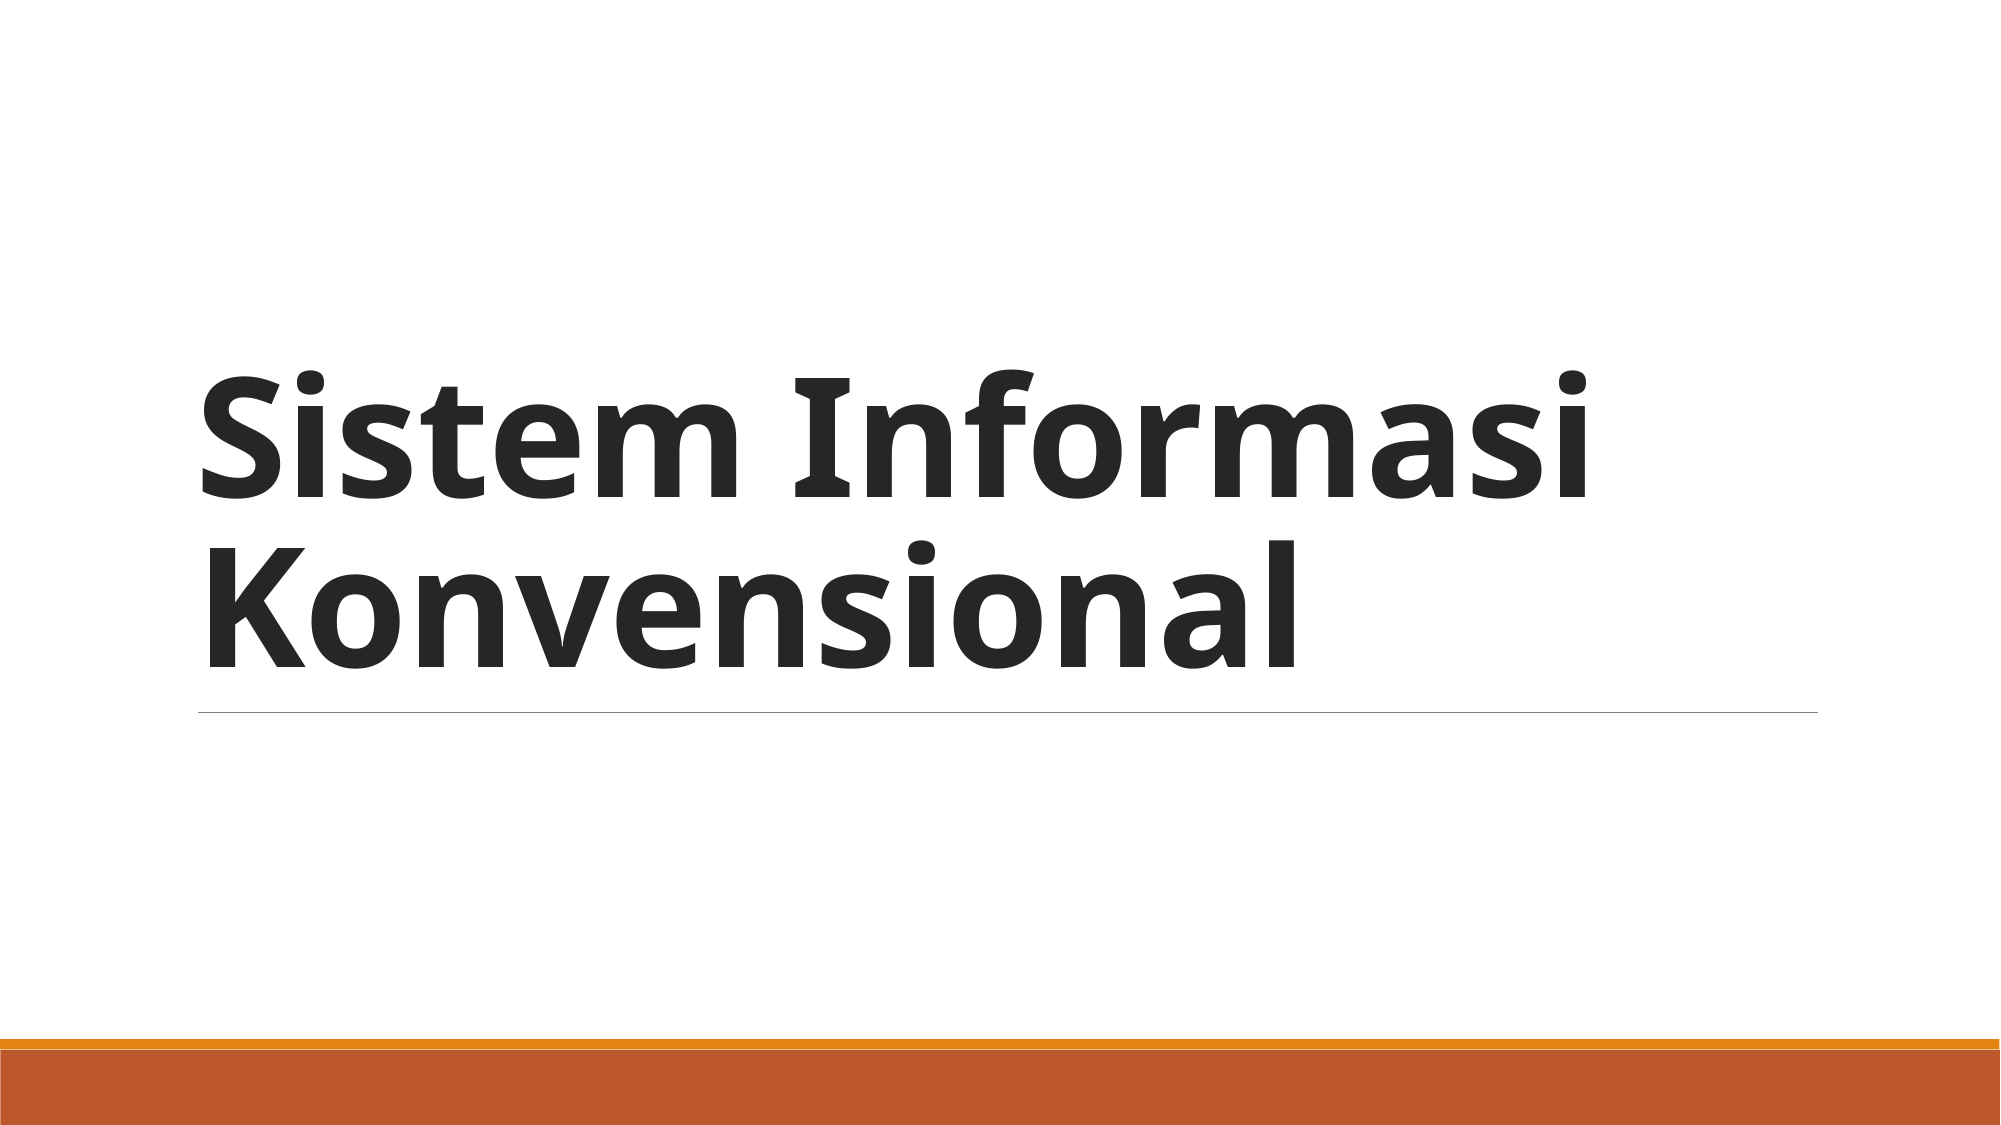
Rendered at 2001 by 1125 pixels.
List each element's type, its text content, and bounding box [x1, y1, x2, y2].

title Sistem Informasi Konvensional [180, 124, 1830, 710]
